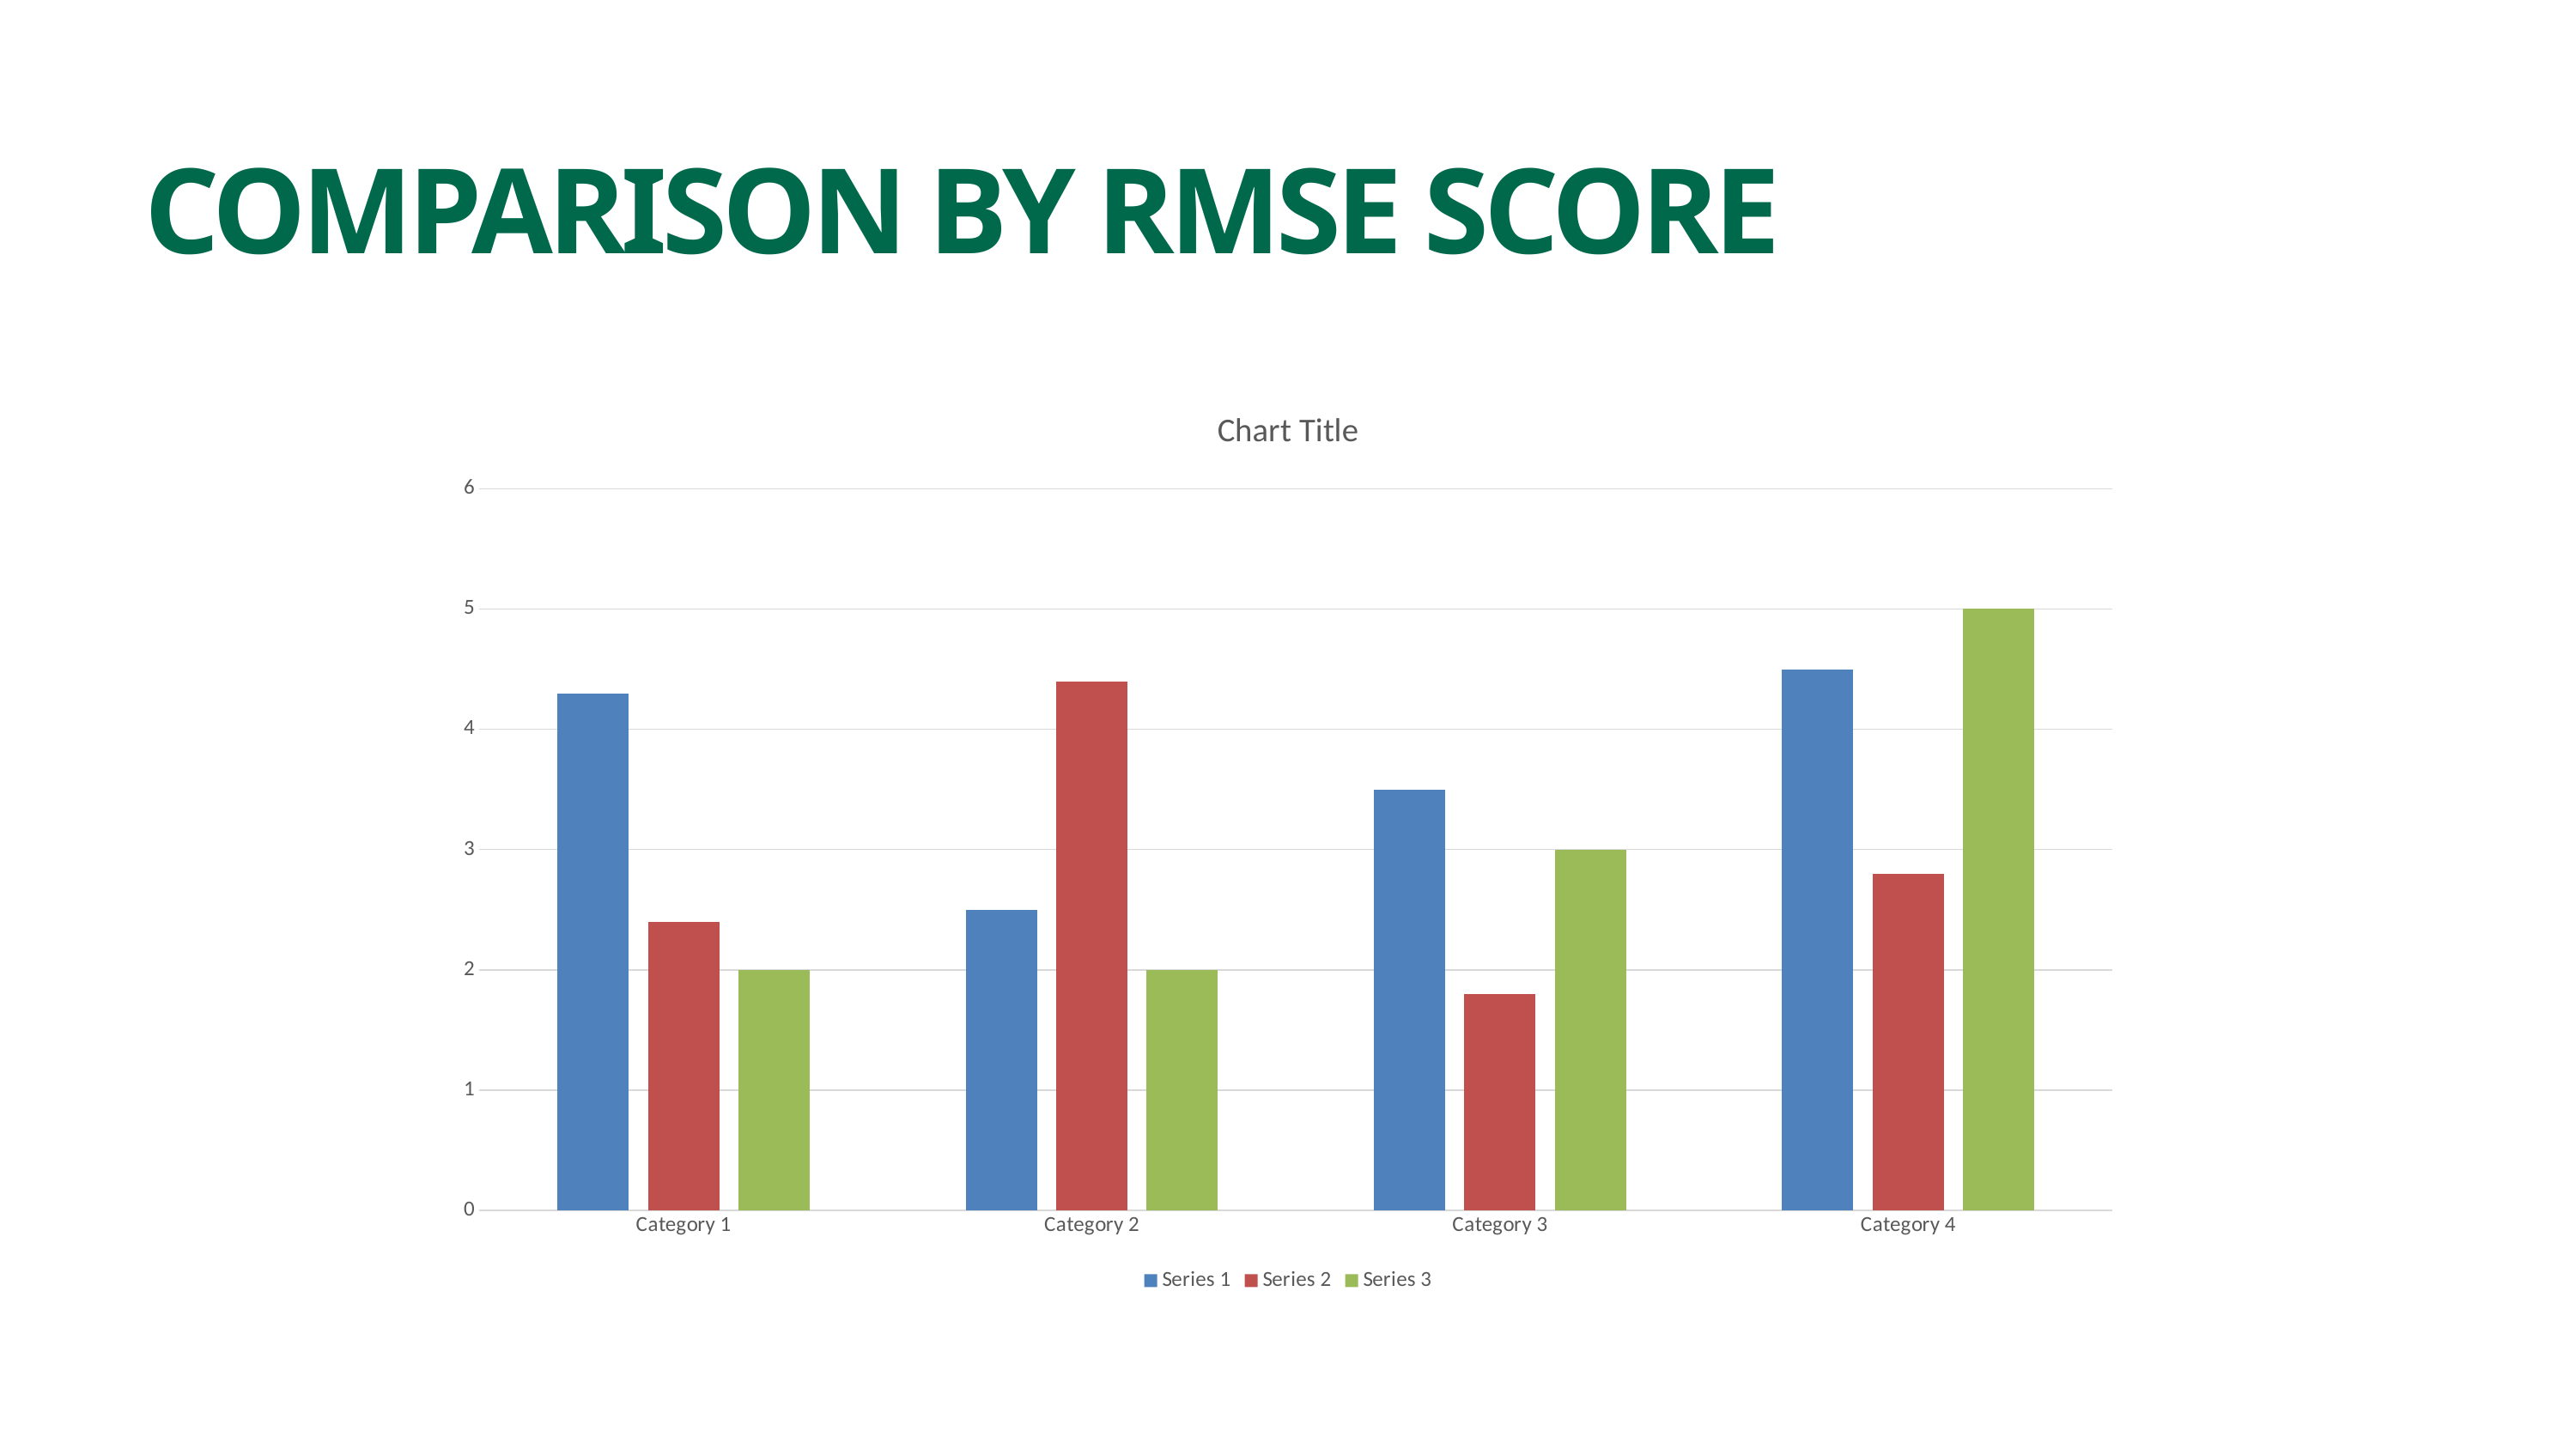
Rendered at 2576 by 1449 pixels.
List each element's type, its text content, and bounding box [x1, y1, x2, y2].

chart [428, 380, 2148, 1297]
text_box COMPARISON BY RMSE SCORE [144, 136, 2303, 278]
